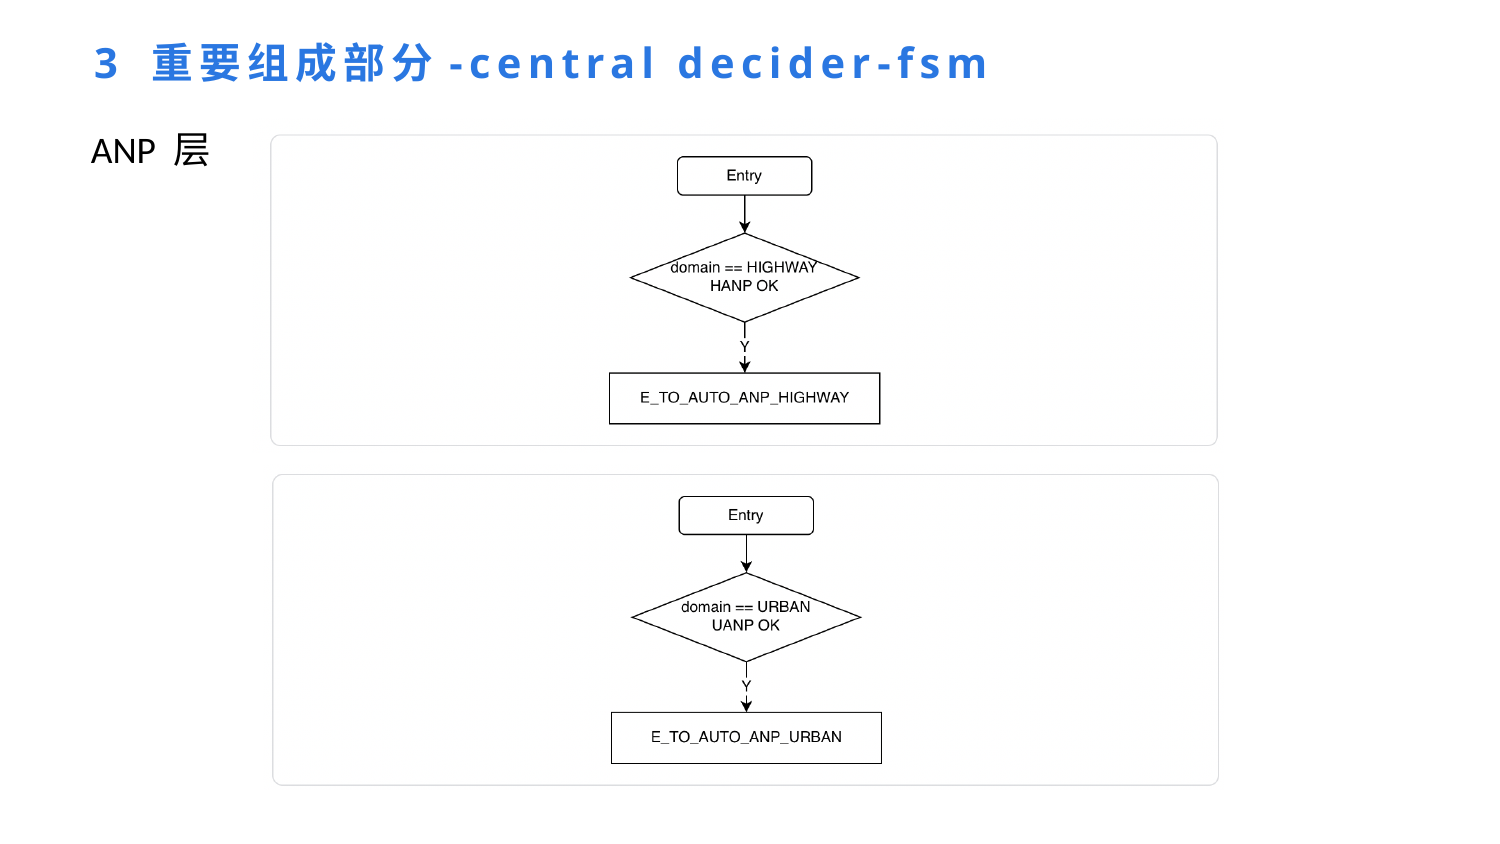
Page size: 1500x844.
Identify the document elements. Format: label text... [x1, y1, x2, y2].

text_box ANP 层 [83, 118, 219, 224]
picture [263, 464, 1224, 790]
picture [251, 118, 1224, 454]
text_box 3 重要组成部分-central decider-fsm [86, 29, 1012, 95]
